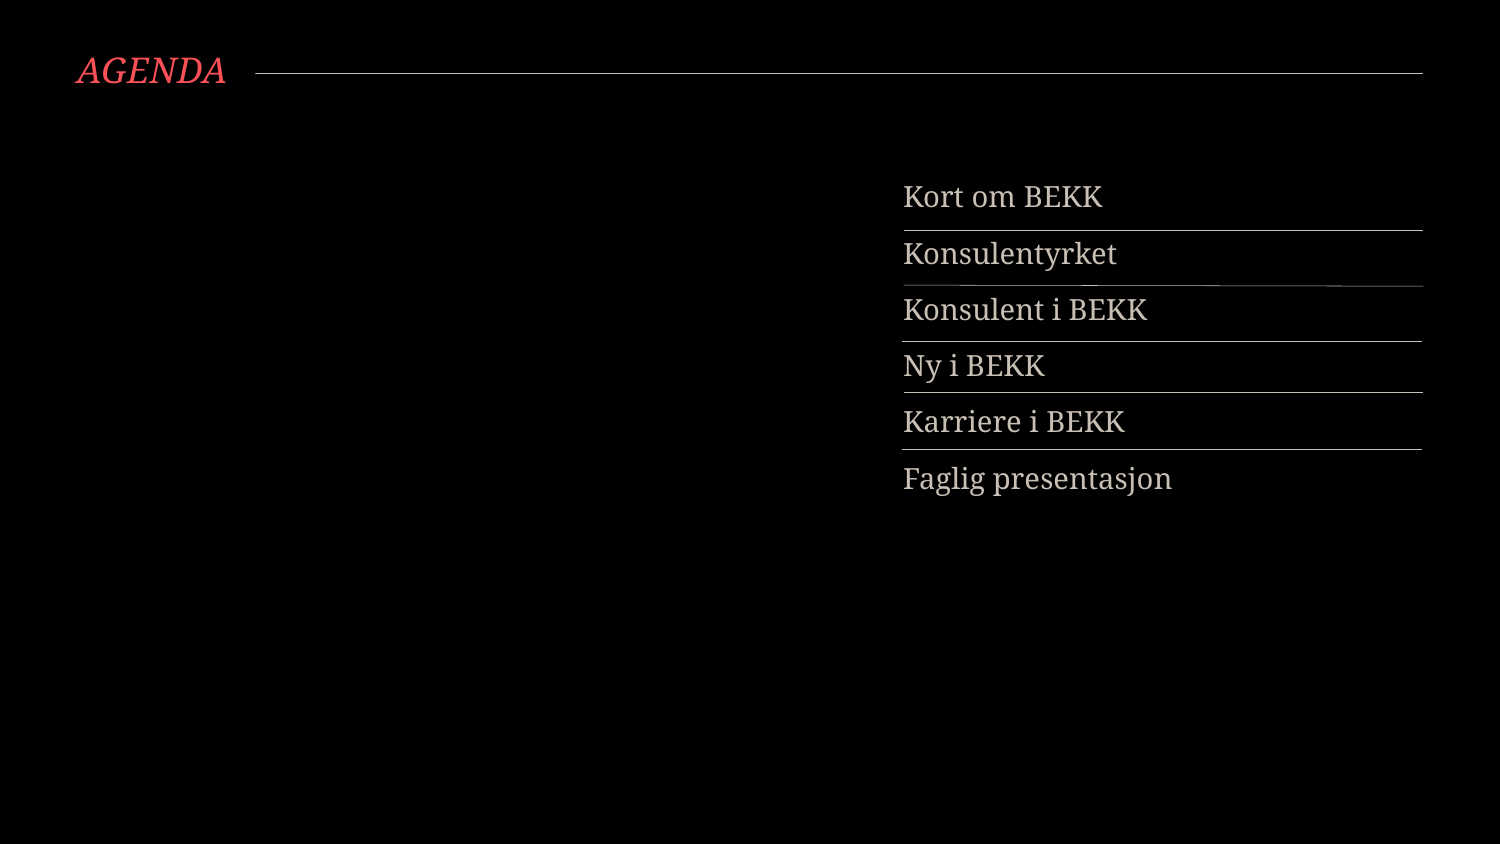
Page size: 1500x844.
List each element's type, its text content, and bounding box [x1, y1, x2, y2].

list Kort om BEKK Konsulentyrket Konsulent i BEKK Ny i BEKK Karriere i BEKK Faglig presentasjon [888, 170, 1419, 820]
title agenda [61, 48, 256, 92]
